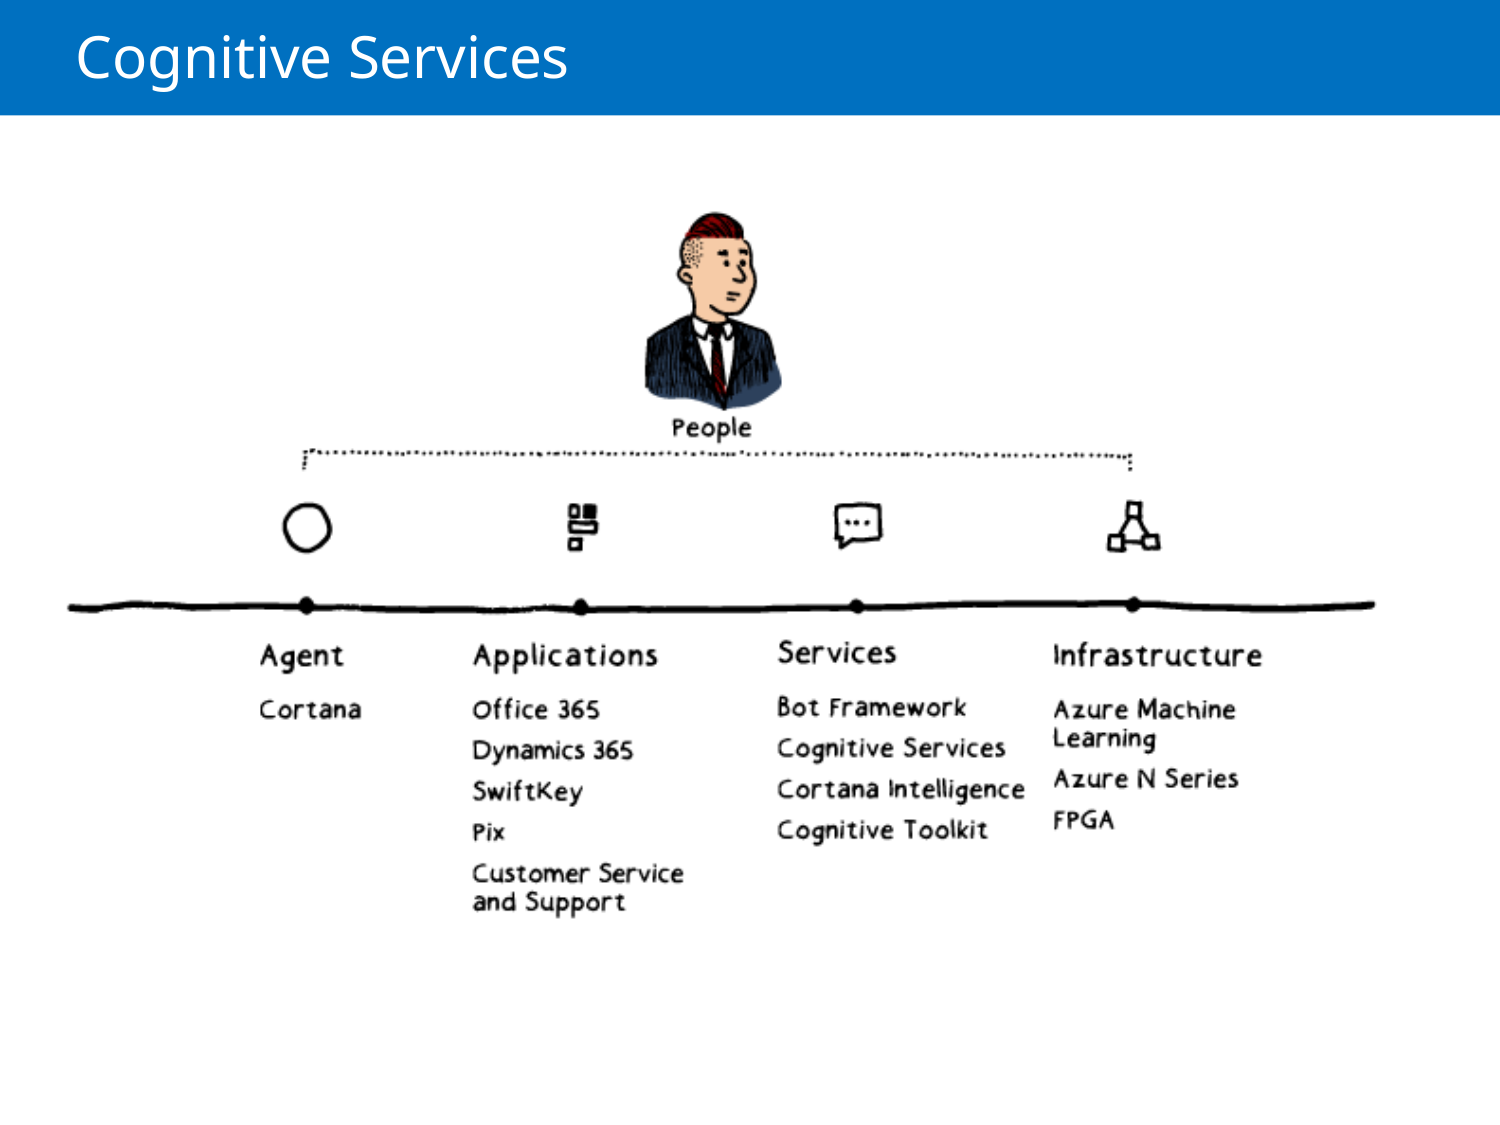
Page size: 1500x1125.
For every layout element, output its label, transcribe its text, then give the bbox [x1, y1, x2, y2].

title Cognitive Services [75, 0, 1351, 122]
picture [43, 196, 1394, 950]
